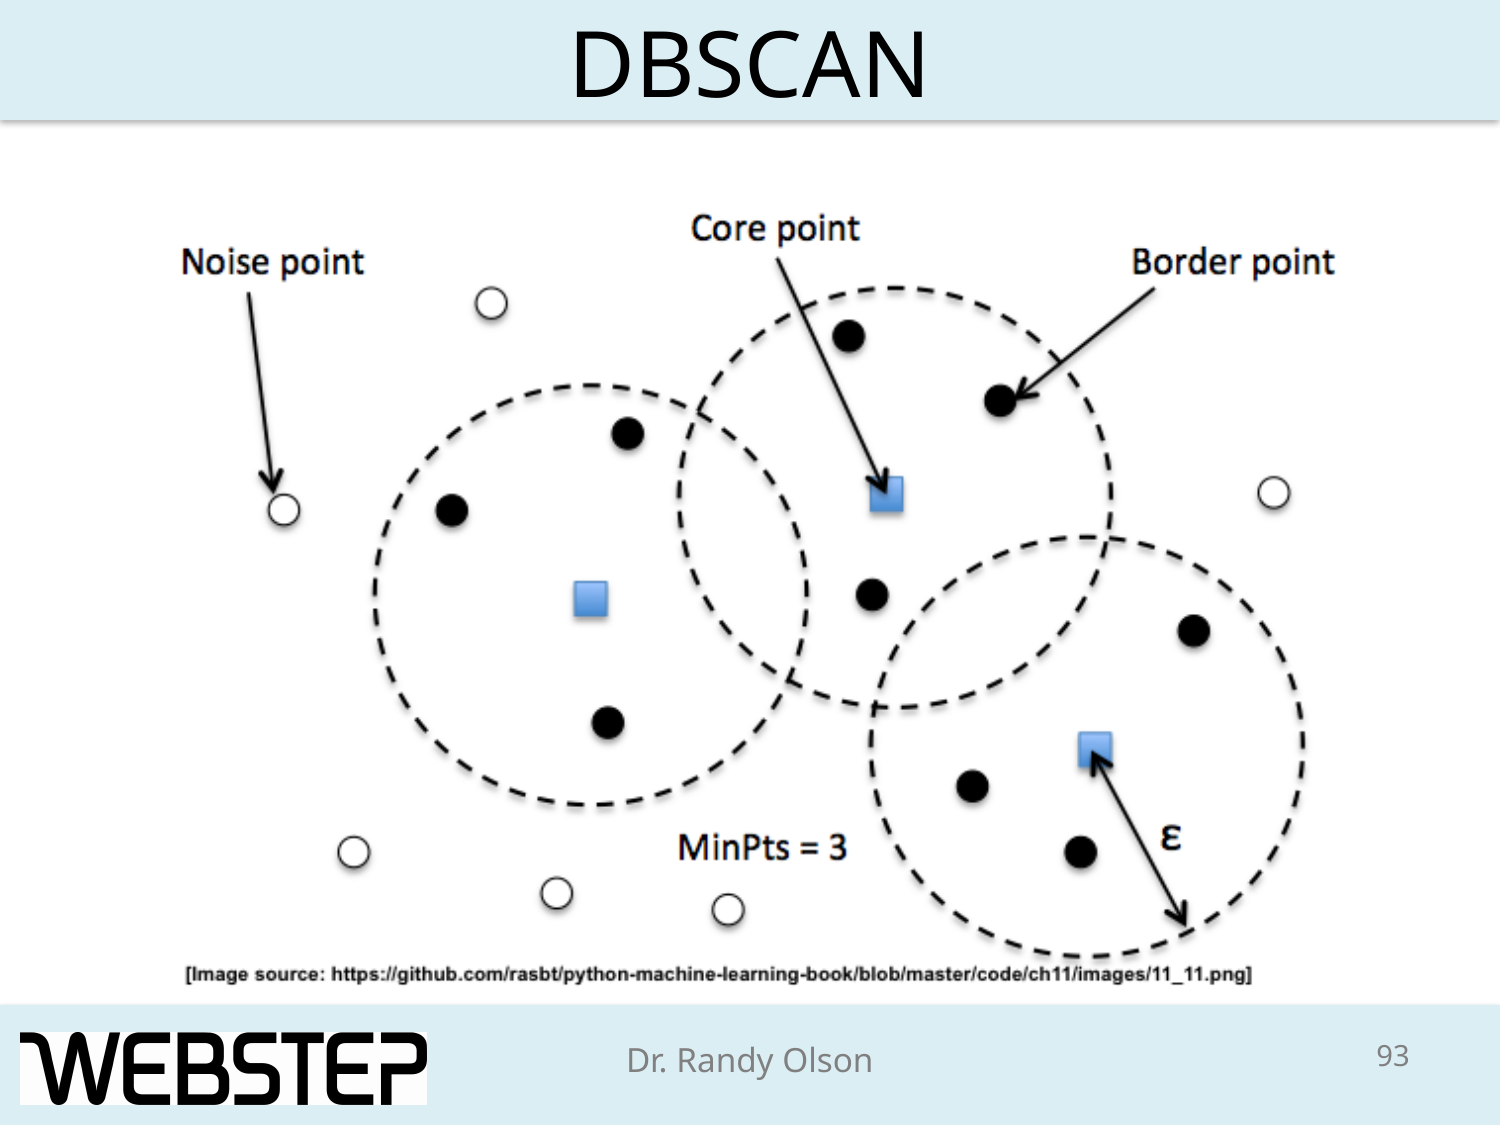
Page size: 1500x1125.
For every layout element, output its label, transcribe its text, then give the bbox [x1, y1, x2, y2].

title DBSCAN [75, 0, 1425, 155]
picture [20, 1032, 427, 1105]
slide_number 93 [1310, 1026, 1425, 1088]
picture [156, 154, 1353, 995]
